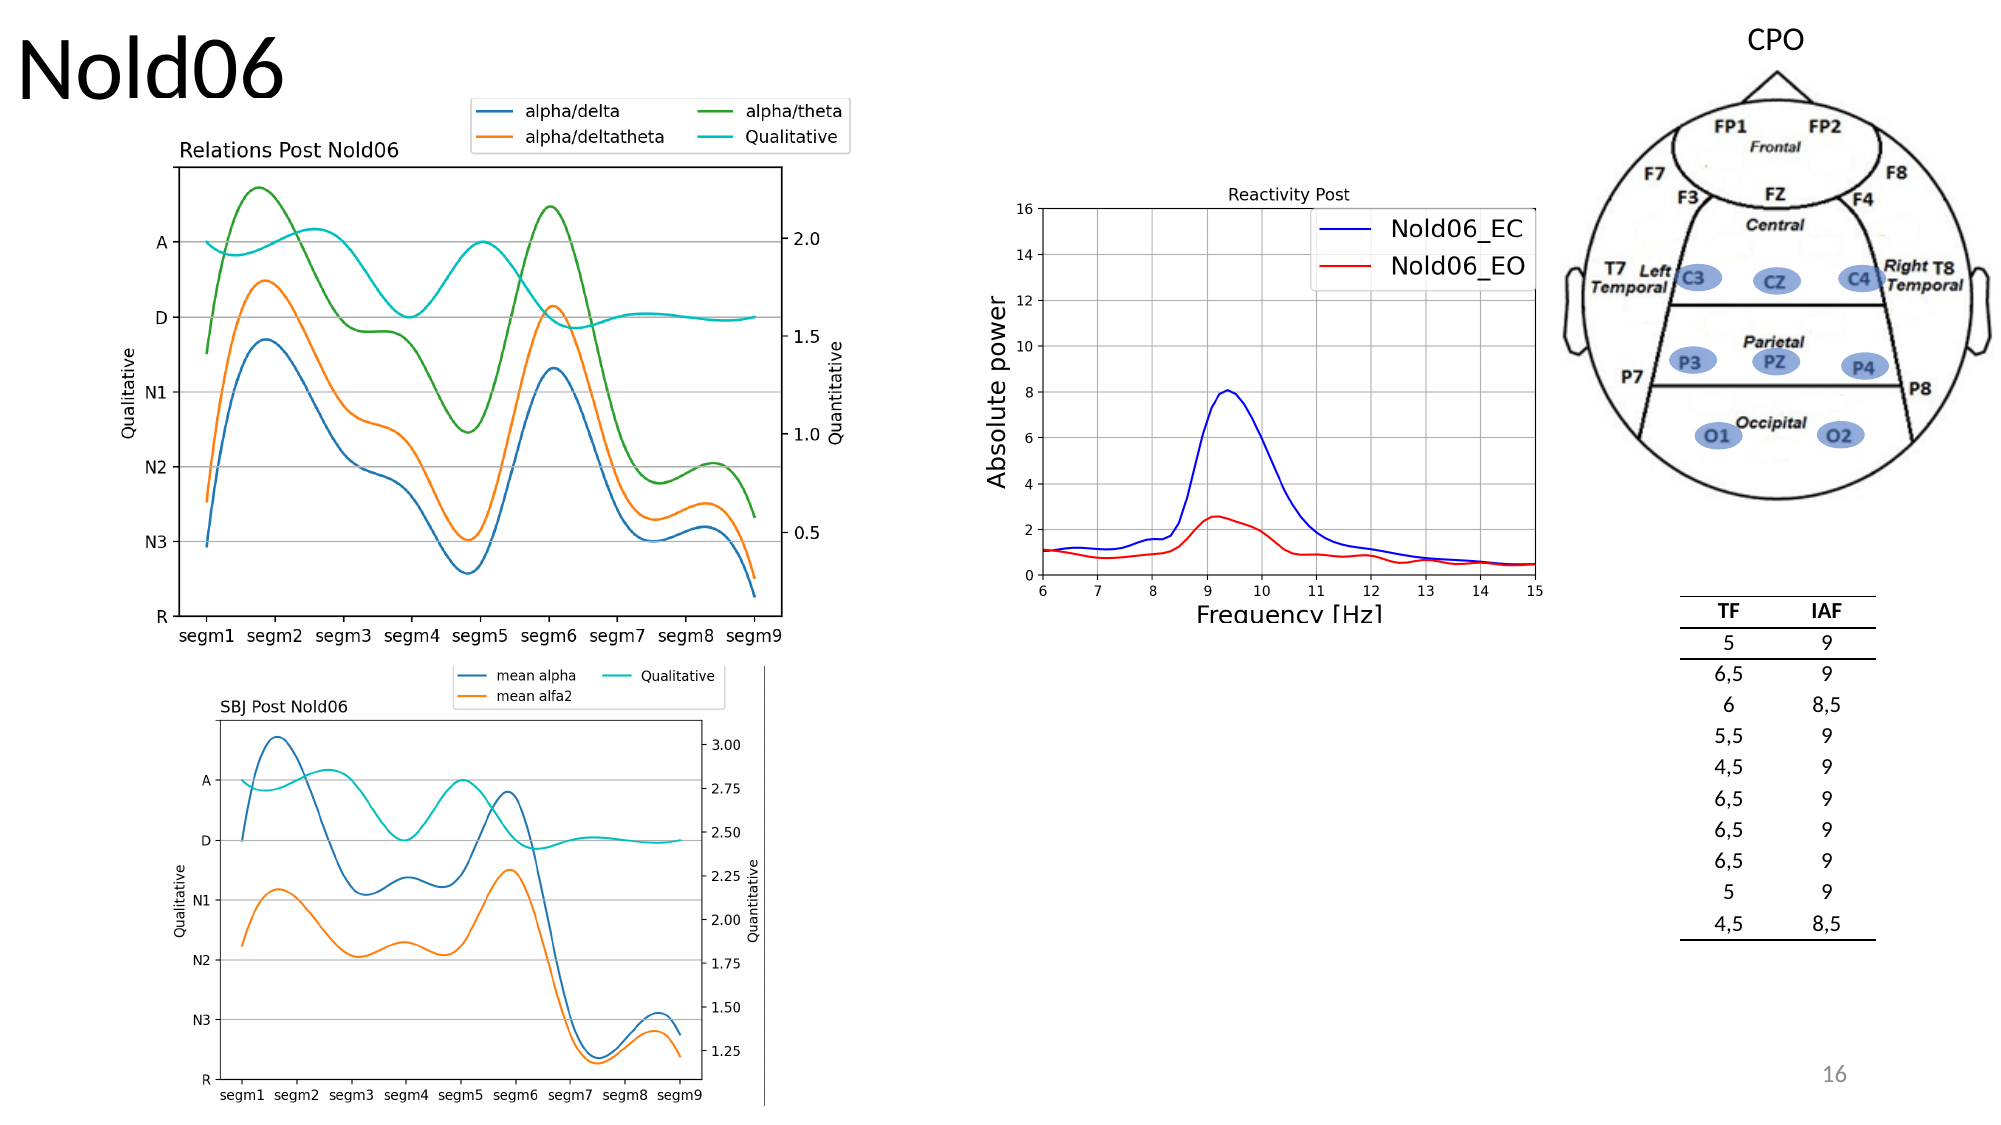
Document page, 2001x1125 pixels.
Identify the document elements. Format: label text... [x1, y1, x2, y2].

slide_number 16 [1412, 1042, 1863, 1103]
table_cell 9 [1778, 878, 1876, 909]
table_cell 9 [1778, 660, 1876, 690]
table_cell 9 [1778, 846, 1876, 878]
table_cell 6,5 [1680, 846, 1778, 878]
table_header IAF [1778, 597, 1876, 627]
table_cell 9 [1778, 815, 1876, 846]
picture [171, 666, 765, 1106]
picture [118, 98, 852, 650]
table_cell 9 [1778, 629, 1876, 658]
table_cell 5 [1680, 878, 1778, 909]
table_cell 5,5 [1680, 722, 1778, 753]
text_box CPO [1732, 9, 1820, 65]
table_cell 4,5 [1680, 753, 1778, 784]
table_header TF [1680, 597, 1778, 627]
table_cell 4,5 [1680, 909, 1778, 939]
table_cell 8,5 [1778, 909, 1876, 939]
picture [981, 183, 1550, 623]
table_cell 9 [1778, 722, 1876, 753]
table_cell 6,5 [1680, 784, 1778, 815]
table_cell 8,5 [1778, 690, 1876, 722]
table_cell 6 [1680, 690, 1778, 722]
table_cell 5 [1680, 629, 1778, 658]
table_cell 6,5 [1680, 660, 1778, 690]
picture [1560, 69, 2000, 509]
text_box Nold06 [1, 0, 302, 125]
table_cell 9 [1778, 784, 1876, 815]
table_cell 6,5 [1680, 815, 1778, 846]
table_cell 9 [1778, 753, 1876, 784]
